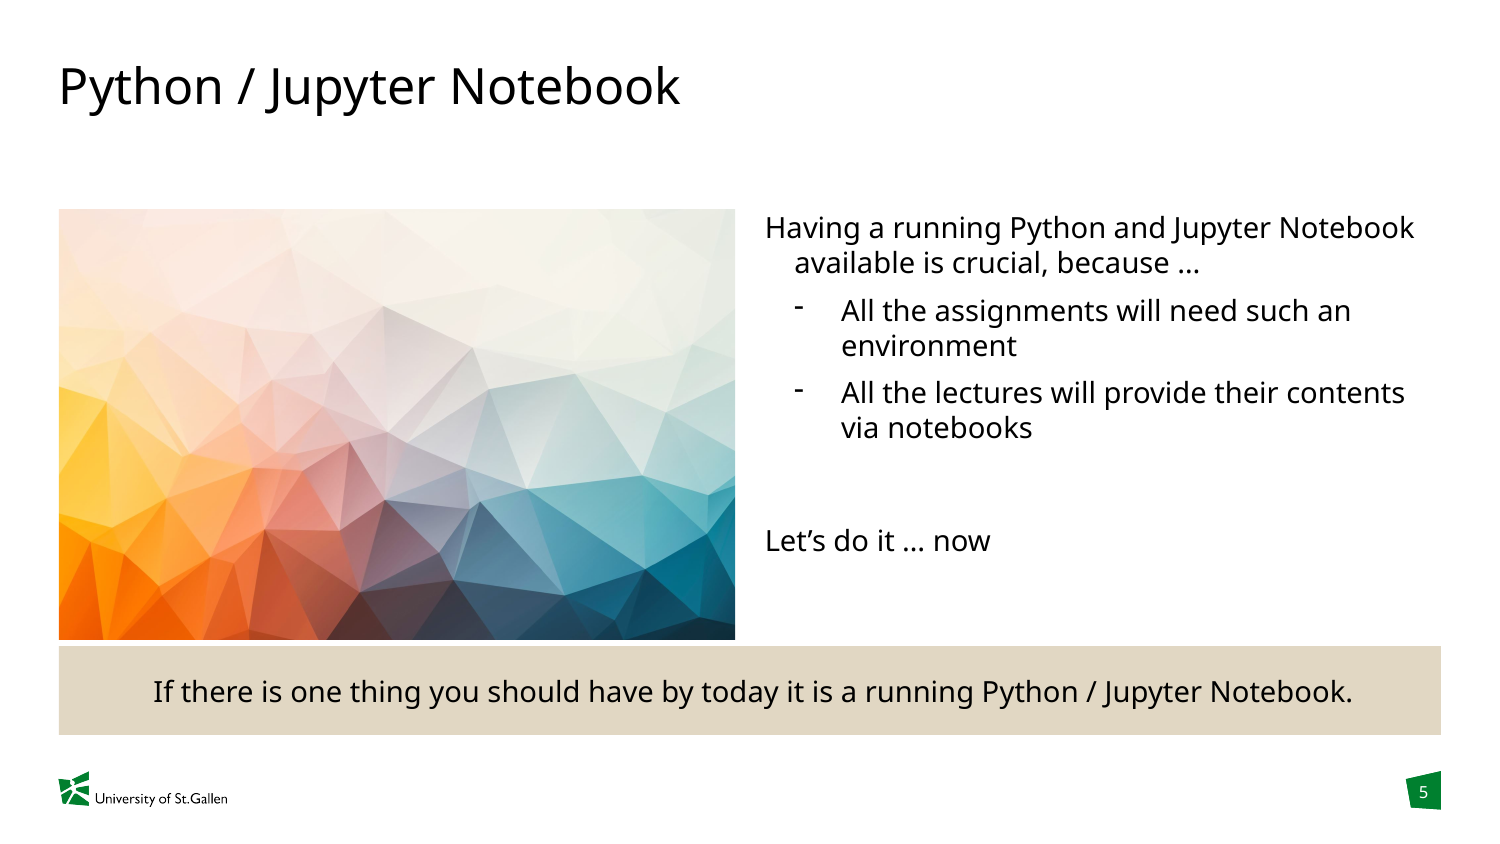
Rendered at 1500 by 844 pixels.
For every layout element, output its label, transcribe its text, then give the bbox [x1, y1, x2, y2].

picture [58, 771, 227, 807]
list Having a running Python and Jupyter Notebook available is crucial, because … All the assignments will need such an environment All the lectures will provide their contents via notebooks Let’s do it … now [764, 209, 1442, 640]
list If there is one thing you should have by today it is a running Python / Jupyter Notebook. [58, 646, 1441, 735]
picture [58, 209, 736, 640]
slide_number 5 [1406, 782, 1442, 827]
title Python / Jupyter Notebook [58, 61, 1442, 162]
